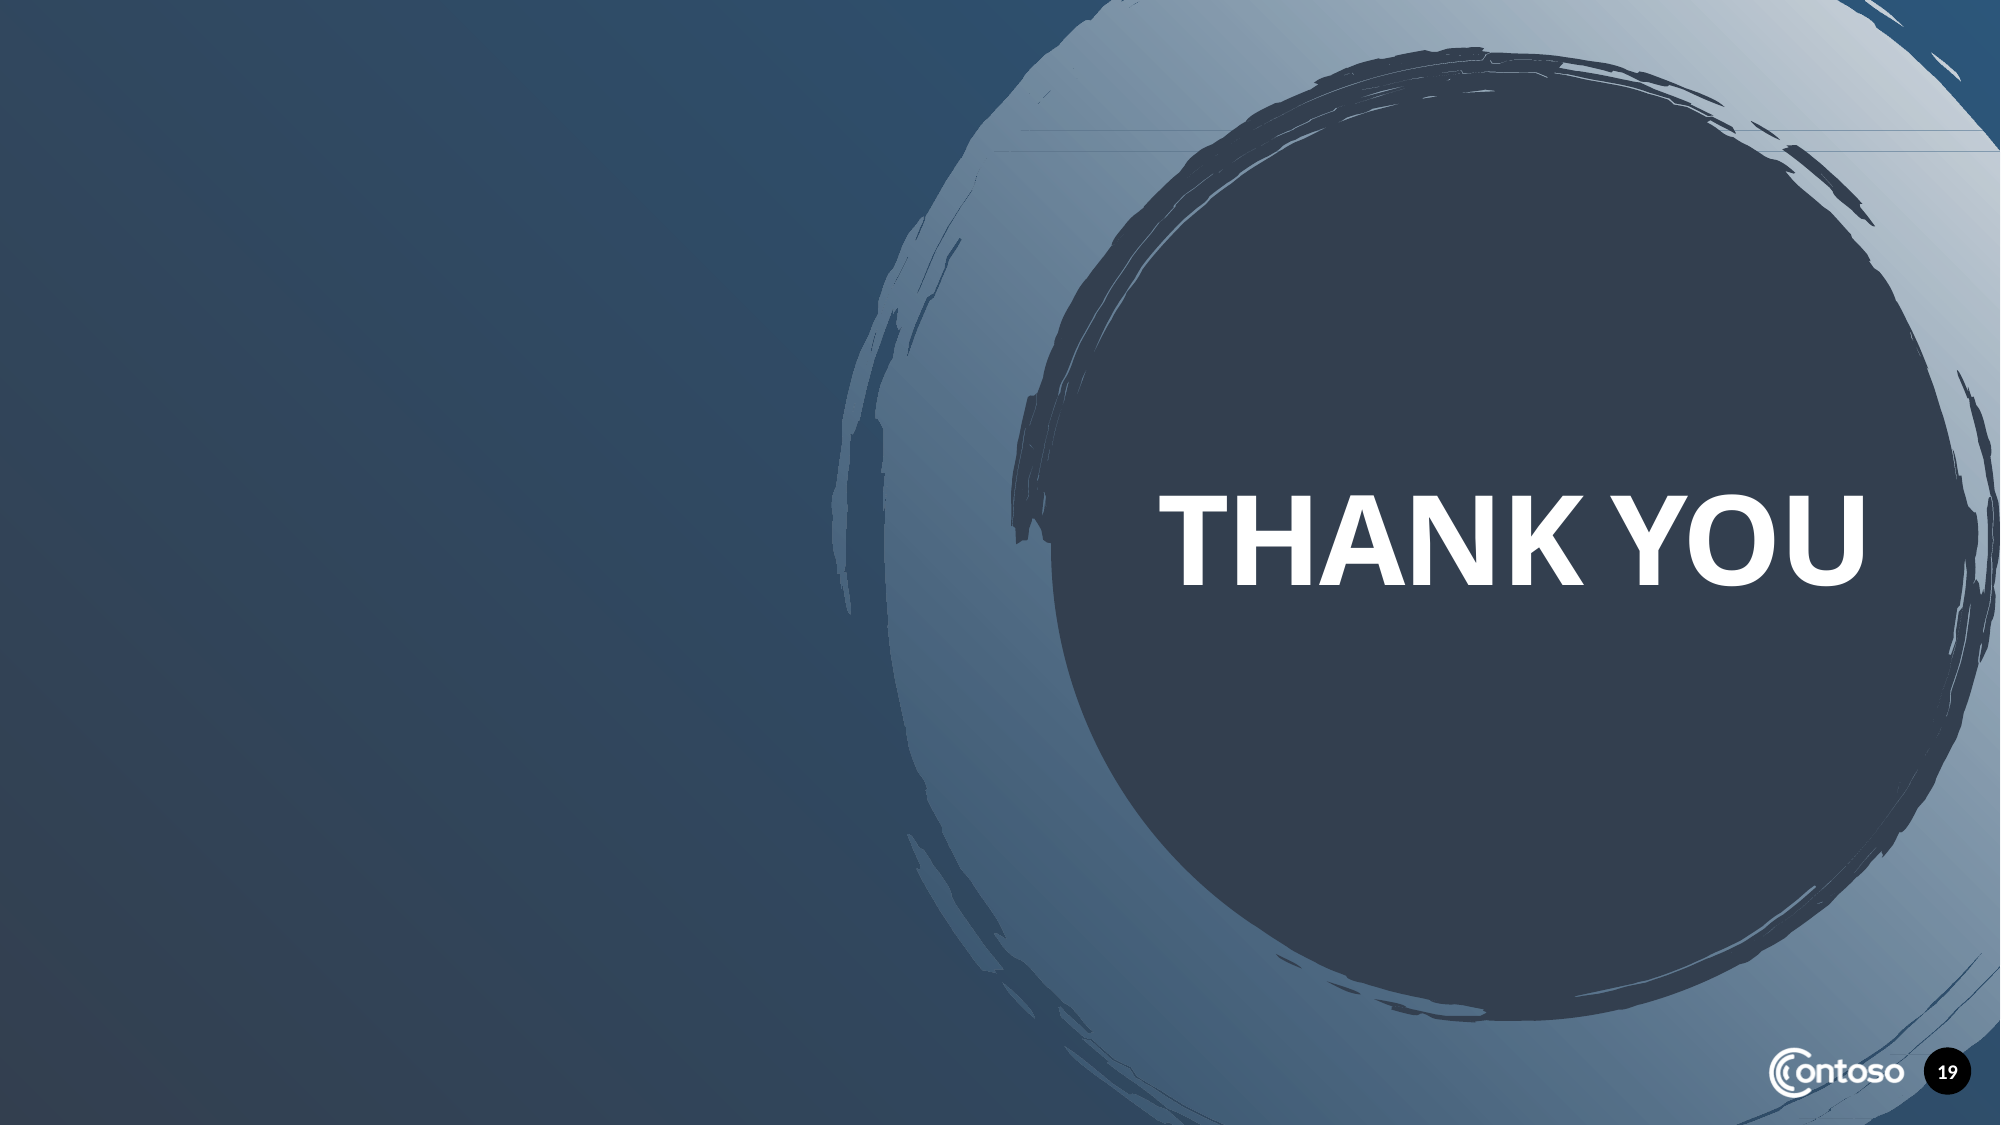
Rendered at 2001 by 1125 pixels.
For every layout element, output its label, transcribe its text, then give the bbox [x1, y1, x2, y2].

picture [1764, 1043, 1909, 1099]
title Thank You [1122, 269, 1909, 611]
slide_number 19 [1923, 1047, 1972, 1095]
